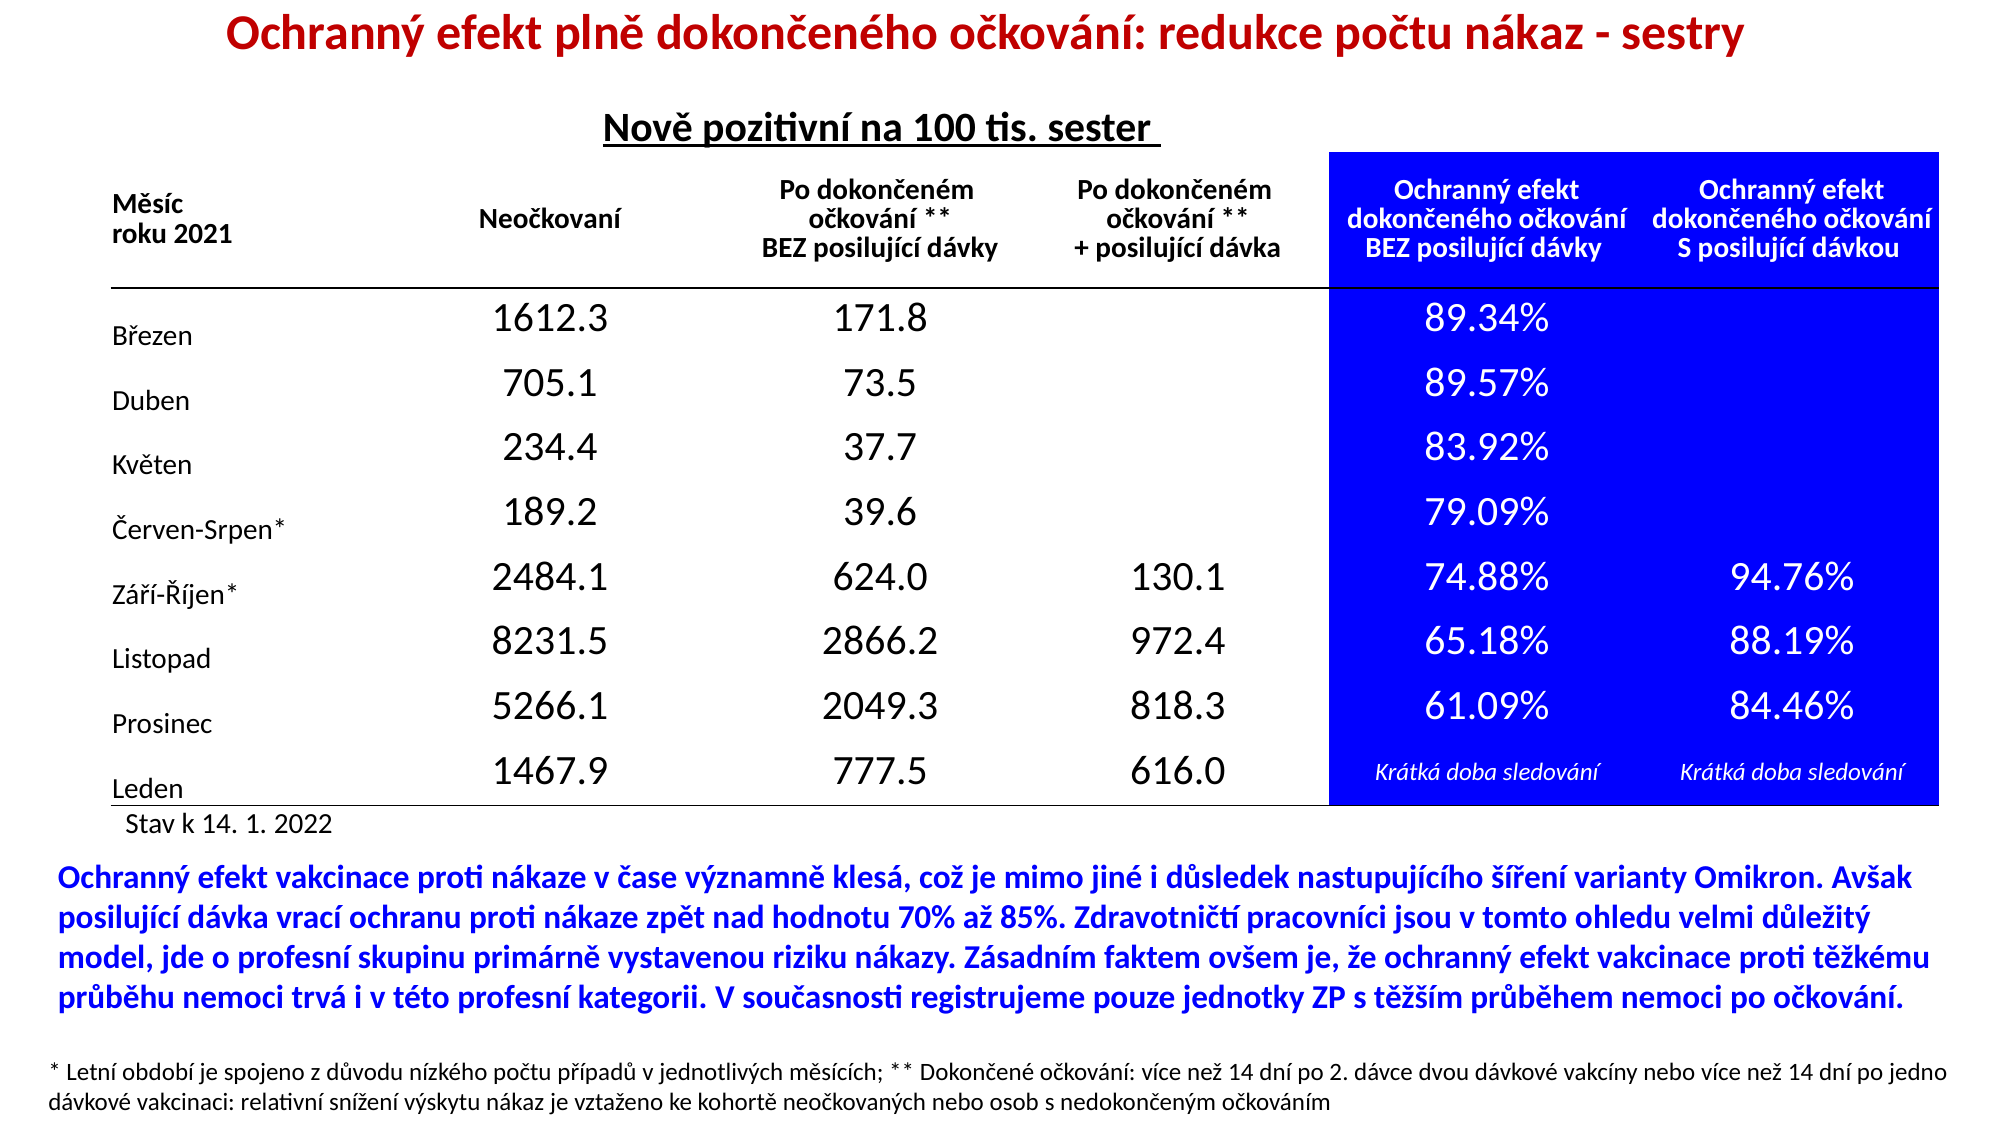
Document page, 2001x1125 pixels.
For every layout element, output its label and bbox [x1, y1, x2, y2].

text_box [110, 797, 442, 847]
text_box [33, 6, 1939, 224]
table_cell [111, 289, 1939, 805]
table_header [111, 88, 1939, 152]
text_box [33, 1048, 1983, 1123]
table_cell [111, 152, 1939, 287]
text_box [43, 848, 1973, 1023]
